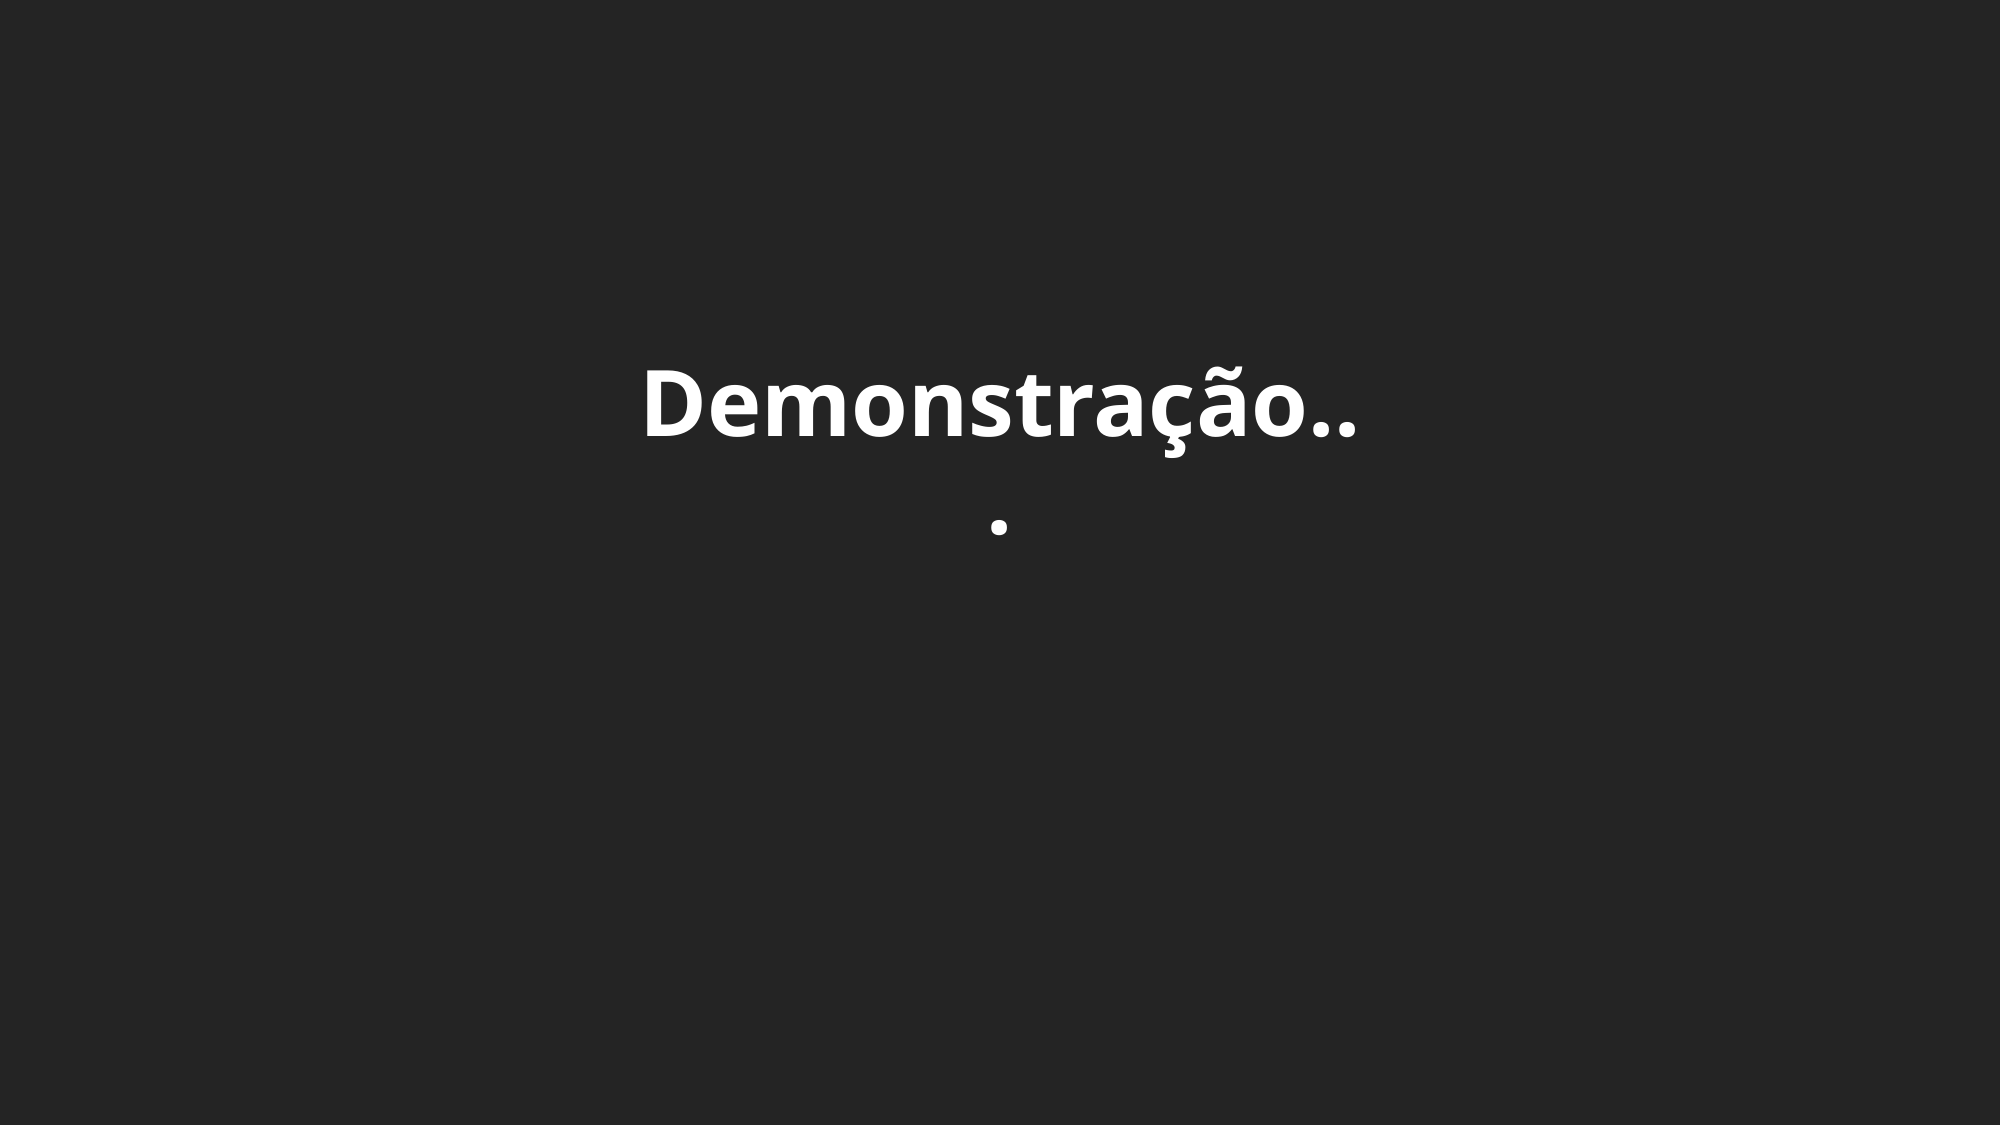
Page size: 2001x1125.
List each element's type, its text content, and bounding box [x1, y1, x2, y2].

text_box [0, 0, 2000, 1125]
text_box Demonstração... [614, 346, 1386, 563]
